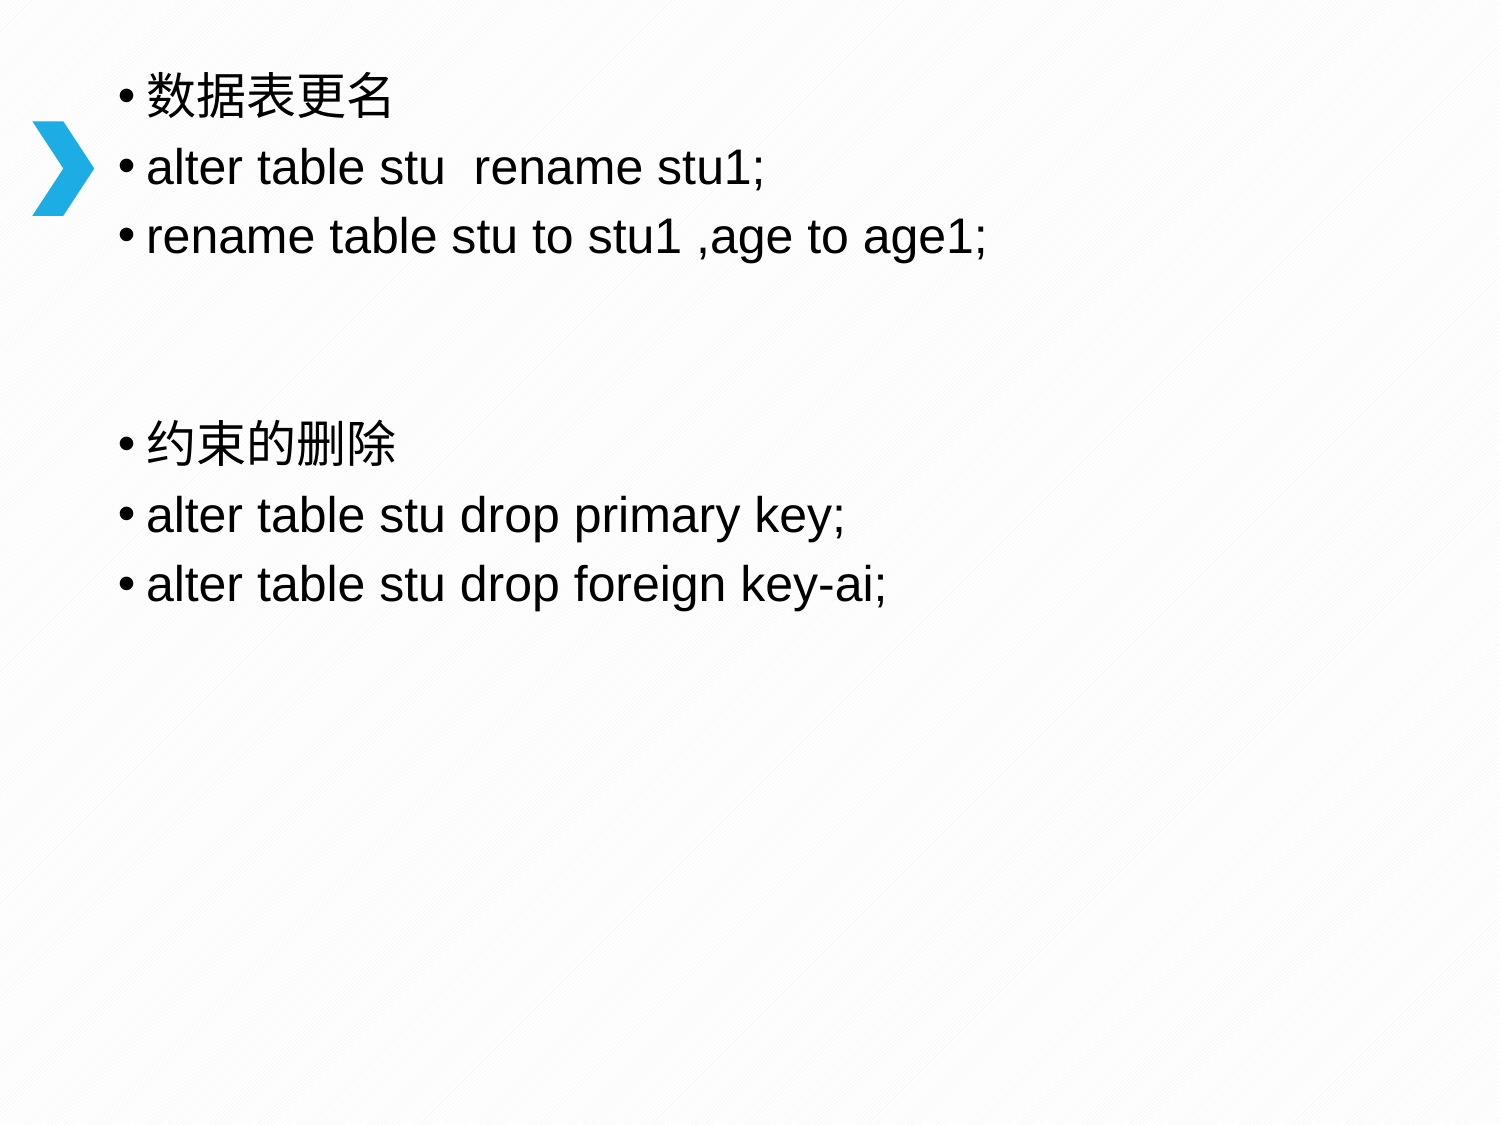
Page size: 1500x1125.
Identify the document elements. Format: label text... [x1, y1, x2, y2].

list 数据表更名 alter table stu rename stu1; rename table stu to stu1 ,age to age1; 约束的删除 alter table stu drop primary key; alter table stu drop foreign key-ai; [103, 63, 1397, 1014]
